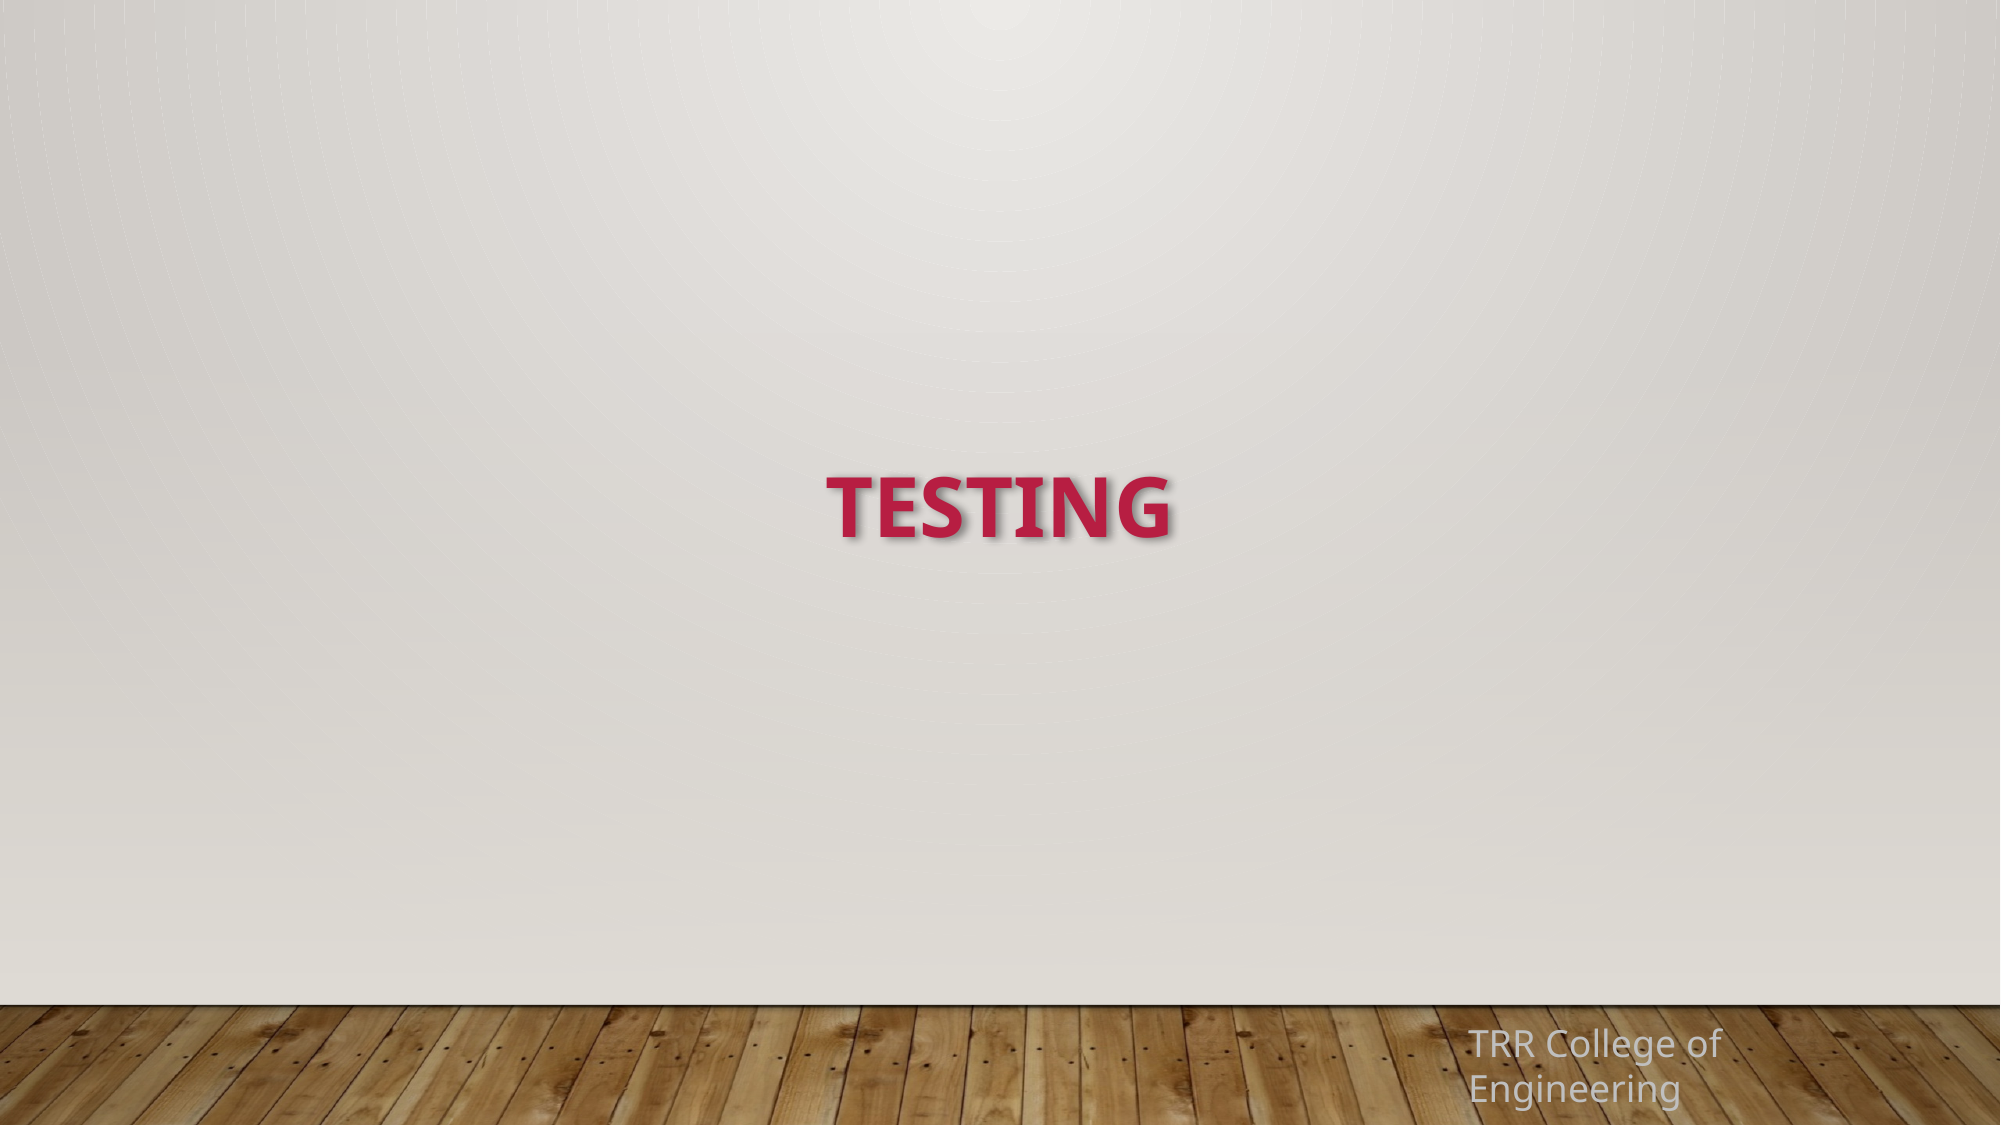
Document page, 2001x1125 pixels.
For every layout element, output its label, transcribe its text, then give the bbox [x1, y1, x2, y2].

text_box TRR College of Engineering [1453, 1012, 1929, 1118]
text_box TESTING [786, 446, 1214, 562]
picture [0, 1005, 2000, 1125]
